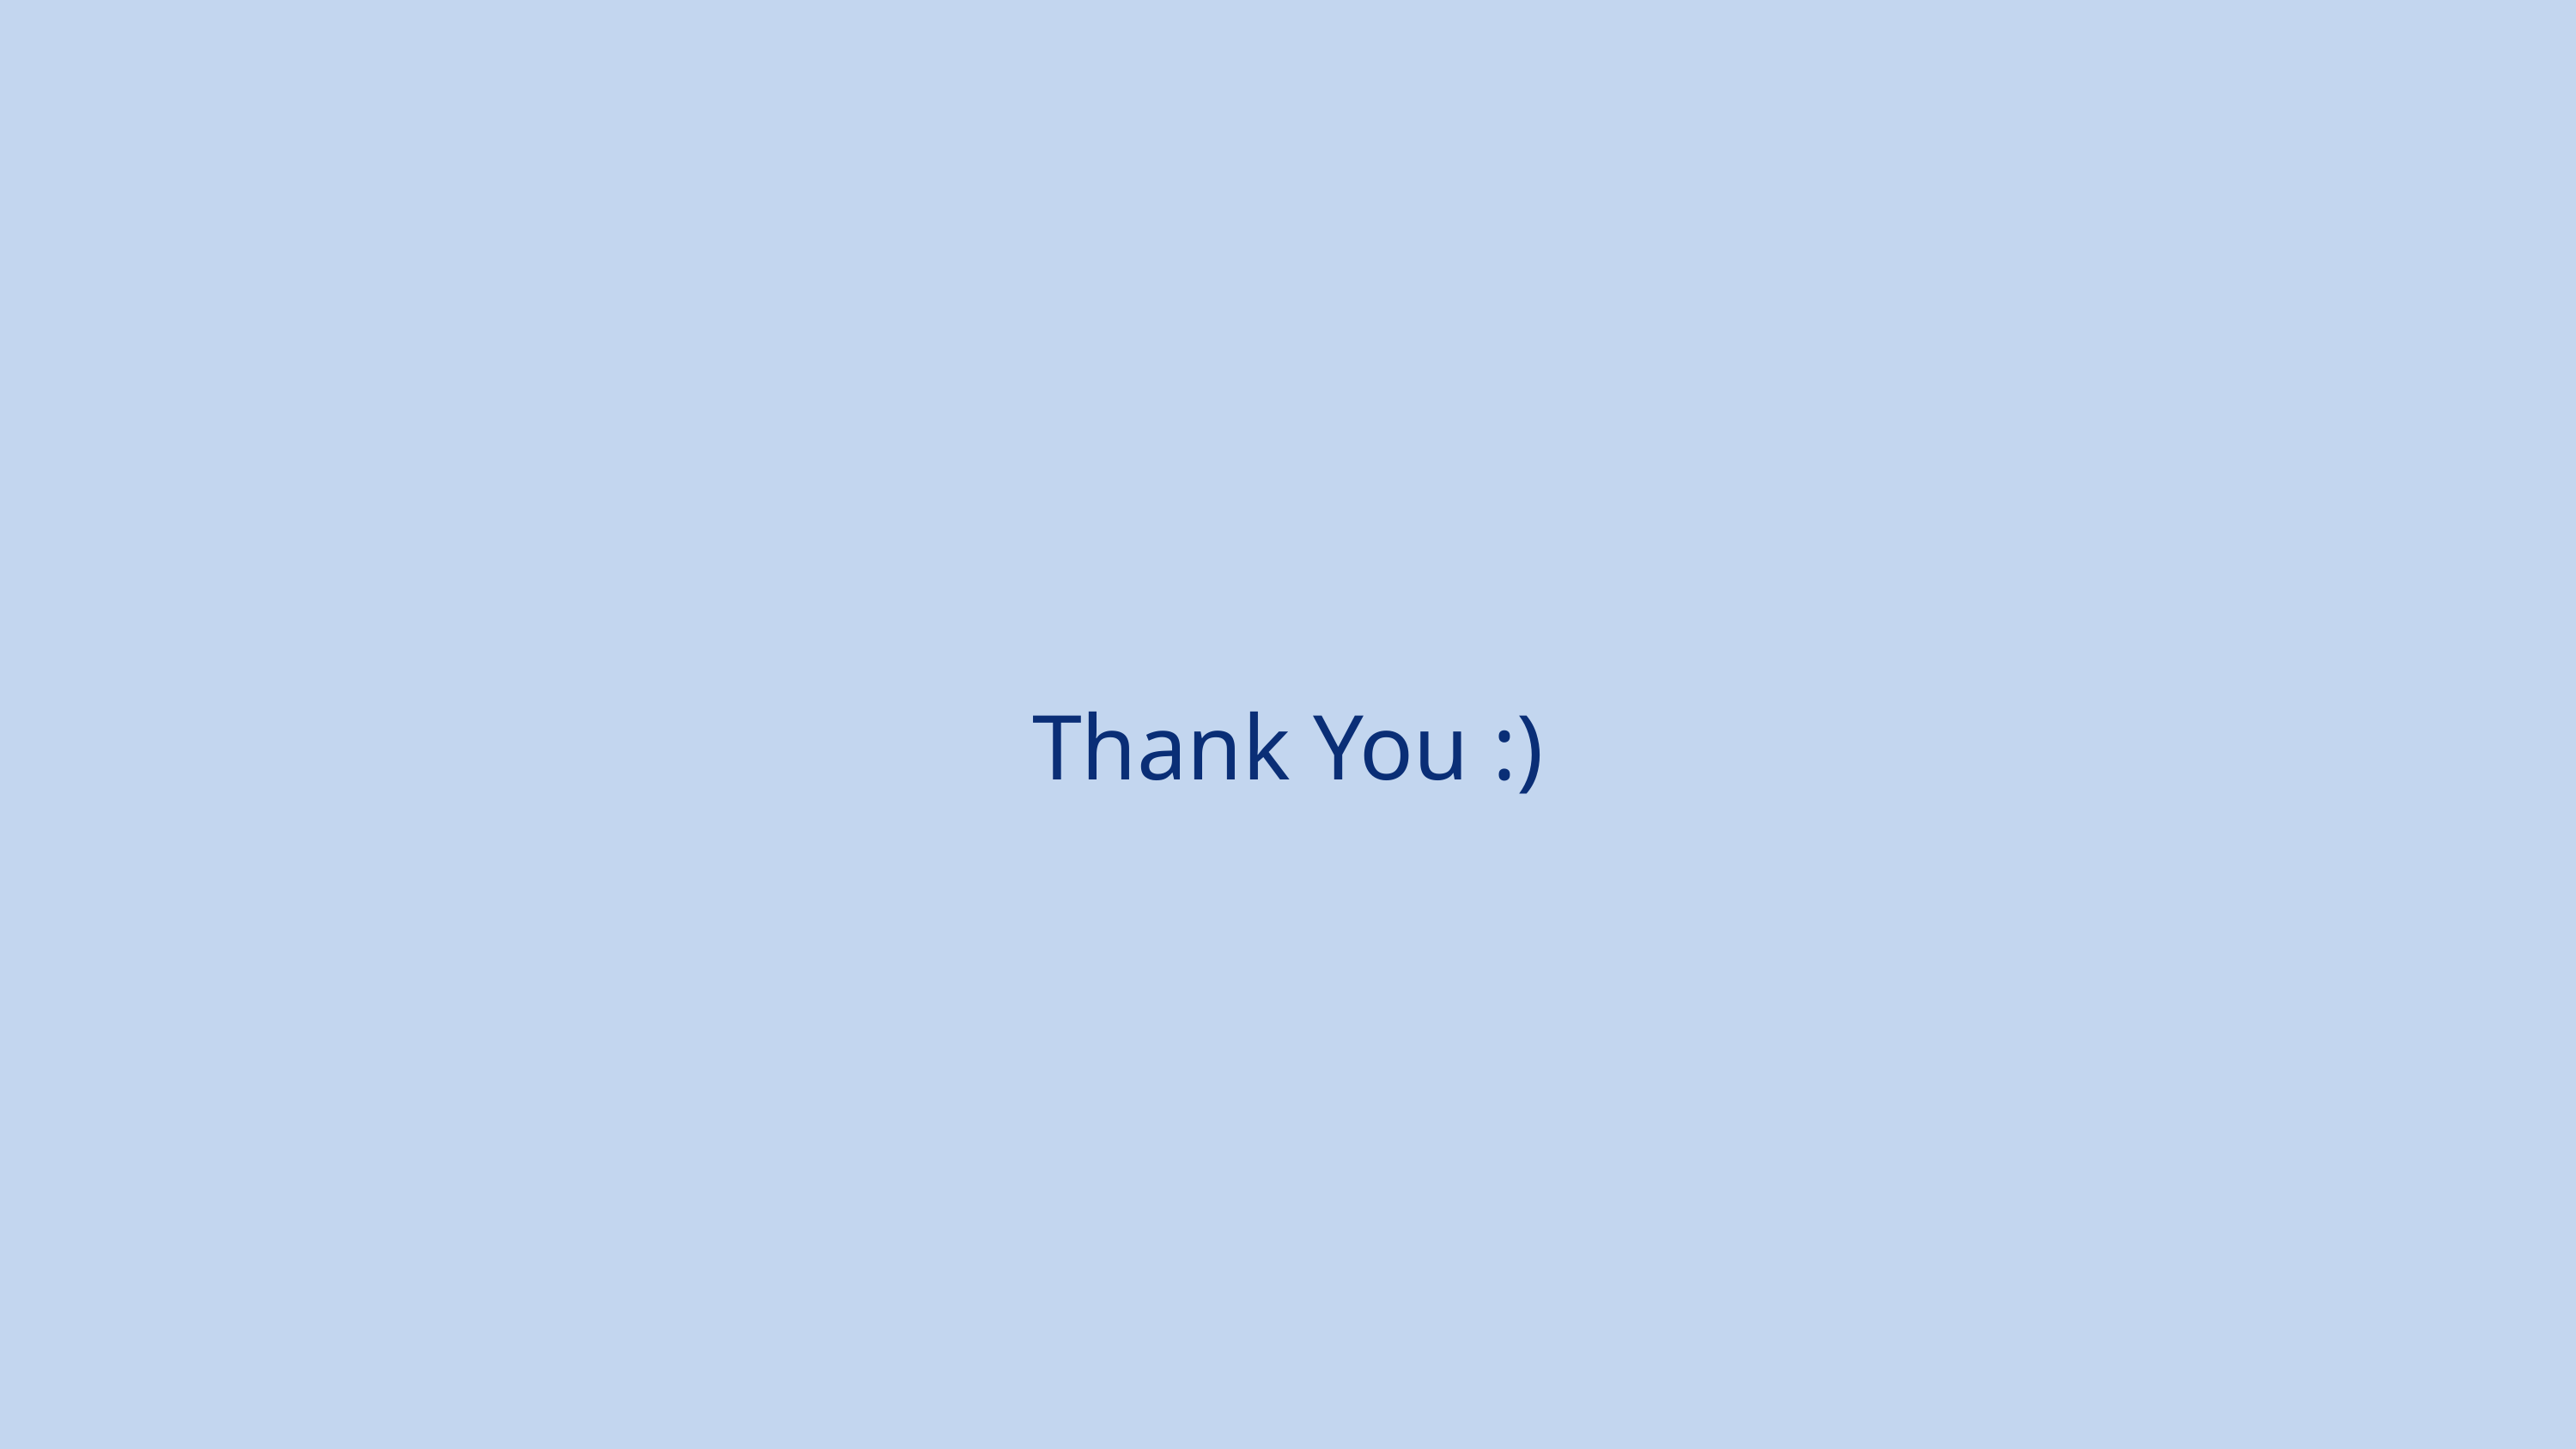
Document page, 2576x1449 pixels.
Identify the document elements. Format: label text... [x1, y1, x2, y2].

text_box Thank You :) [468, 646, 2108, 798]
